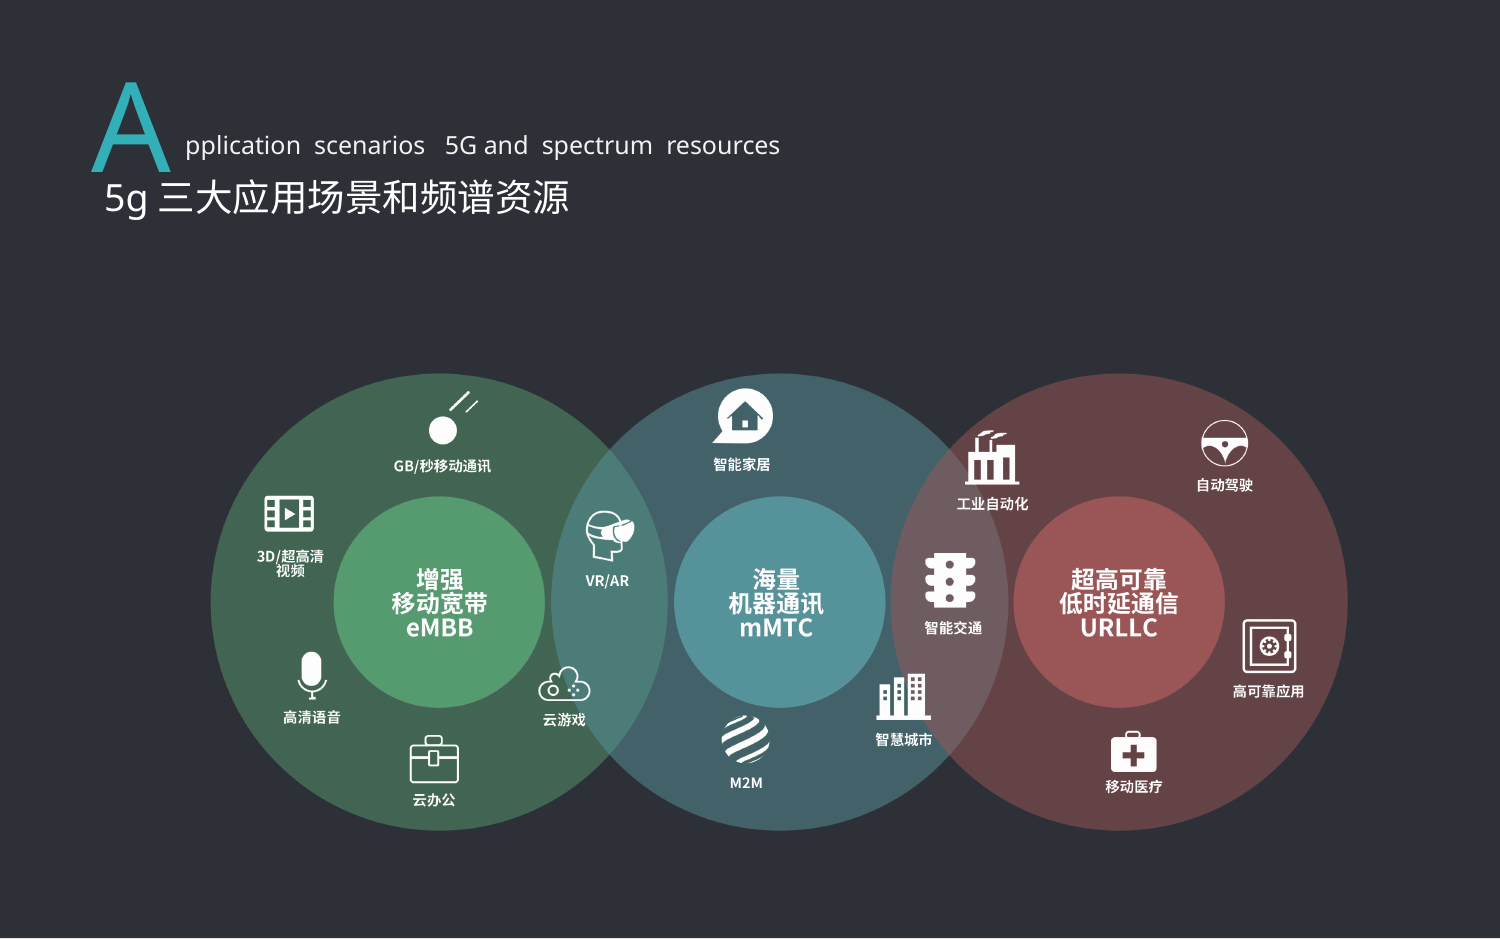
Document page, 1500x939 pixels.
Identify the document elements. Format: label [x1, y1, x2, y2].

text_box [76, 40, 1037, 228]
picture [179, 227, 1379, 939]
